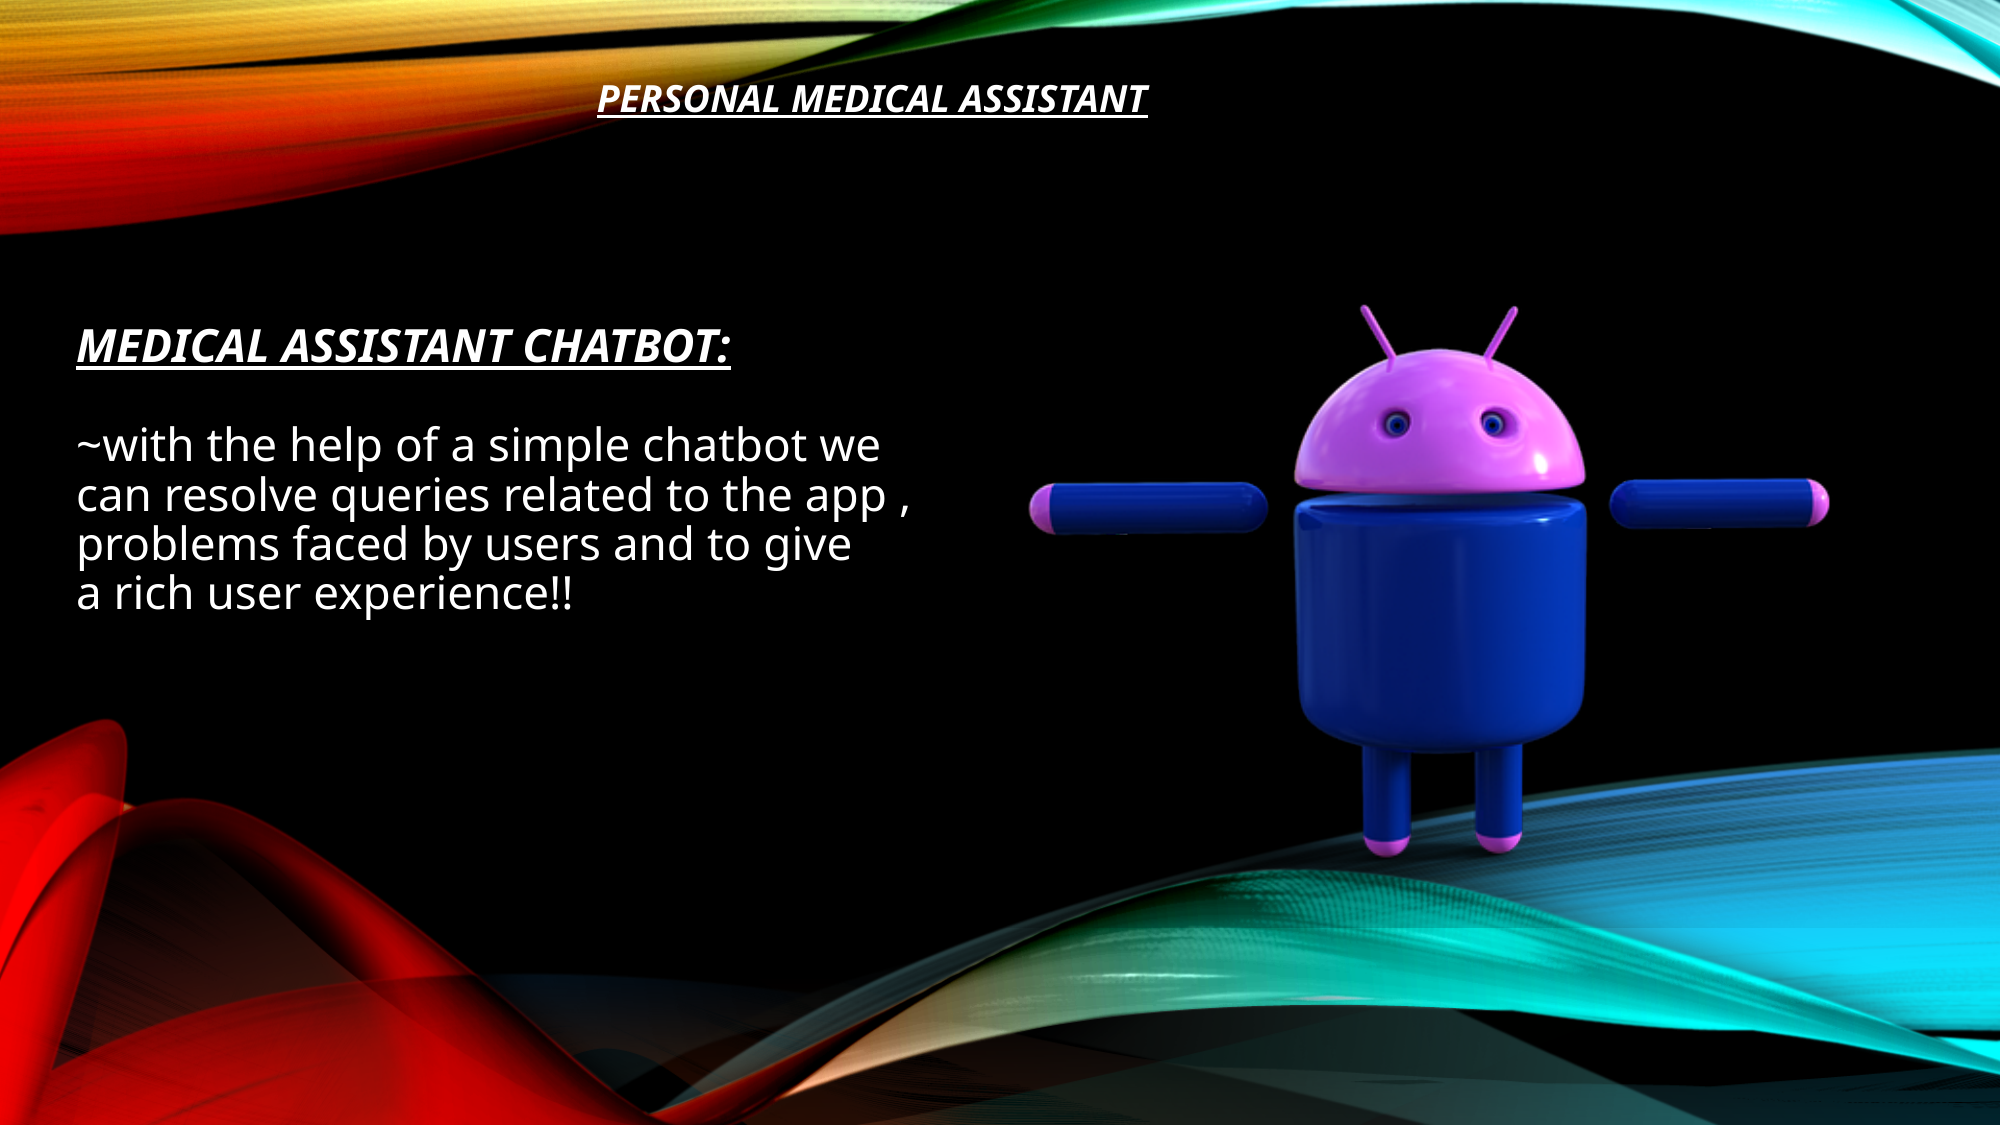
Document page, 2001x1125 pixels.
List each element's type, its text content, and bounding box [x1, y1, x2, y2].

text_box PERSONAL MEDICAL ASSISTANT [582, 67, 1180, 128]
picture [0, 0, 2000, 237]
title medical assistant chatbot: ~with the help of a simple chatbot we can resolve queries related to the app , problems faced by users and to give a rich user experience!! [60, 254, 1023, 683]
picture [0, 266, 2000, 1125]
